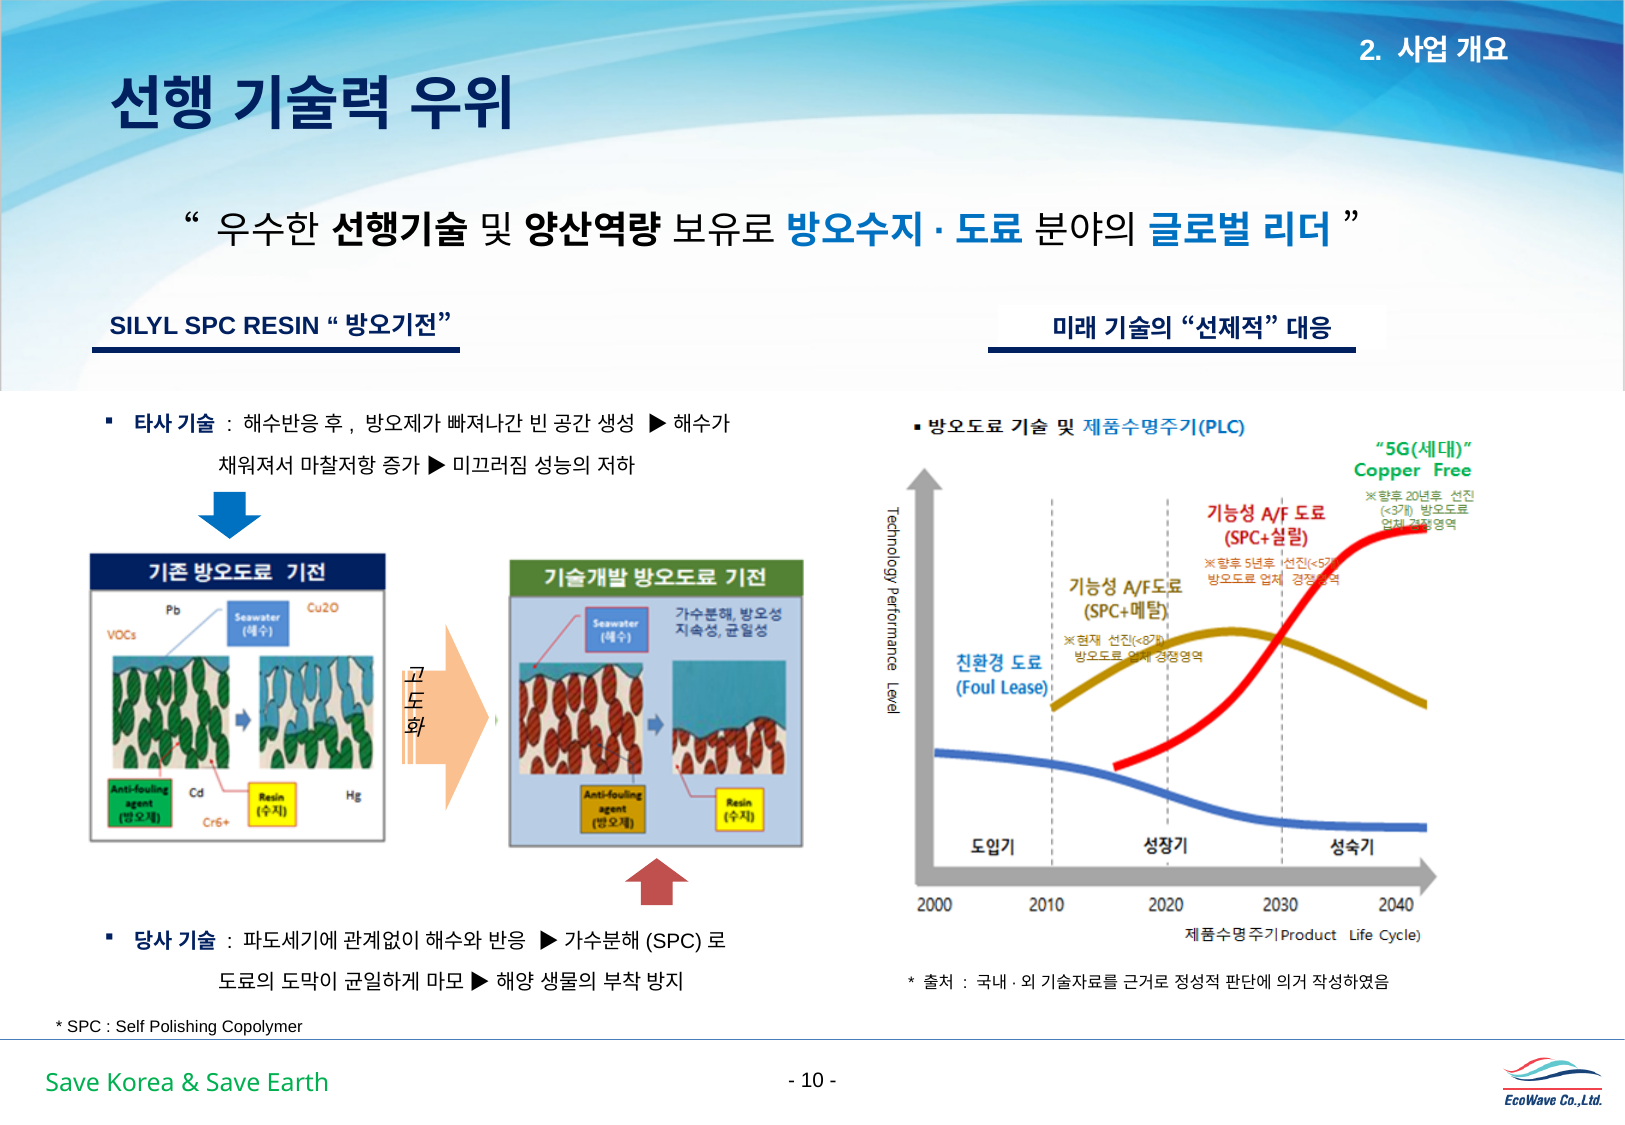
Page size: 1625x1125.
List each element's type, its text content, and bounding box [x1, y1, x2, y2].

text_box * 출처 : 국내·외 기술자료를 근거로 정성적 판단에 의거 작성하였음 [893, 964, 1499, 1000]
text_box * SPC : Self Polishing Copolymer [41, 1007, 412, 1038]
text_box Save Korea & Save Earth [30, 1054, 345, 1104]
picture [0, 0, 1625, 391]
text_box [195, 489, 264, 541]
text_box 고 도 화 [396, 653, 490, 748]
picture [1497, 1052, 1608, 1109]
text_box 타사 기술 : 해수반응 후, 방오제가 빠져나간 빈 공간 생성 ▶ 해수가 채워져서 마찰저항 증가 ▶ 미끄러짐 성능의 저하 [89, 402, 848, 485]
text_box - 10 - [629, 1054, 996, 1104]
text_box [622, 866, 691, 908]
picture [495, 552, 813, 858]
text_box [443, 621, 462, 653]
text_box 당사 기술 : 파도세기에 관계없이 해수와 반응 ▶ 가수분해(SPC)로 도료의 도막이 균일하게 마모 ▶ 해양 생물의 부착 방지 [89, 903, 812, 1002]
picture [871, 408, 1498, 950]
picture [82, 548, 391, 848]
text_box [400, 748, 478, 813]
